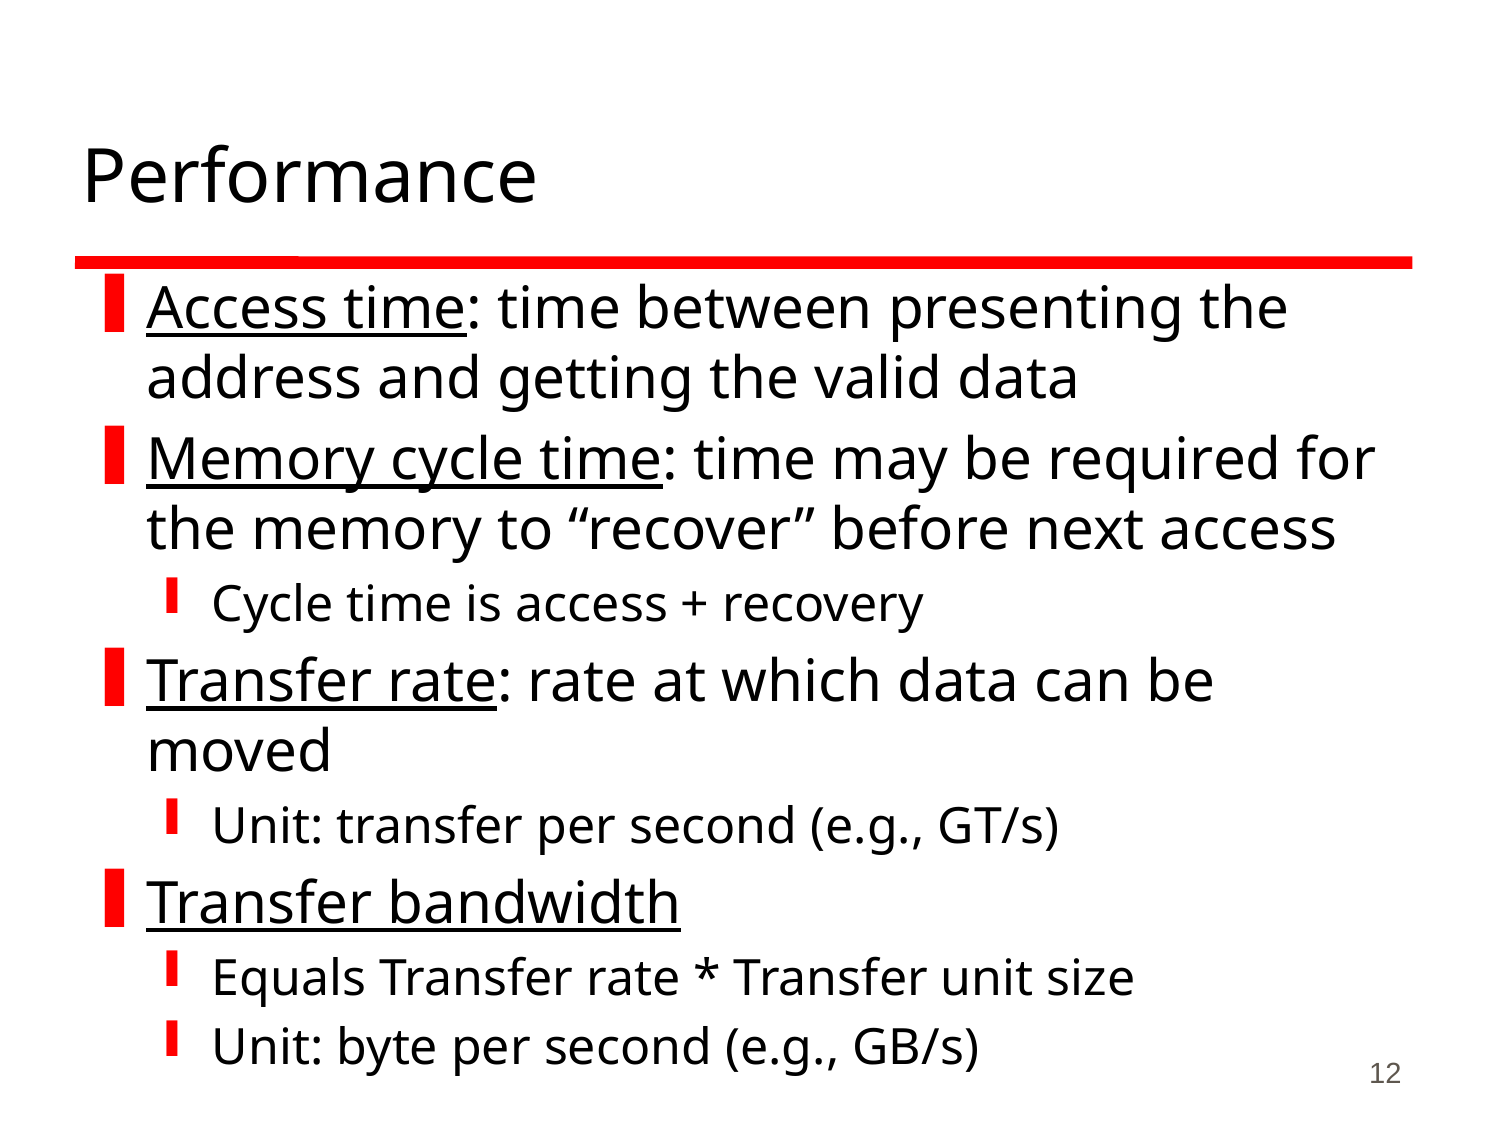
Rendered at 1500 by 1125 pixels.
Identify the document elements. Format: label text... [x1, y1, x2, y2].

list Access time: time between presenting the address and getting the valid data Memory cycle time: time may be required for the memory to “recover” before next access Cycle time is access + recovery Transfer rate: rate at which data can be moved Unit: transfer per second (e.g., GT/s) Transfer bandwidth Equals Transfer rate * Transfer unit size Unit: byte per second (e.g., GB/s) [74, 262, 1417, 1036]
slide_number 12 [1103, 1021, 1417, 1098]
title Performance [66, 37, 1413, 226]
